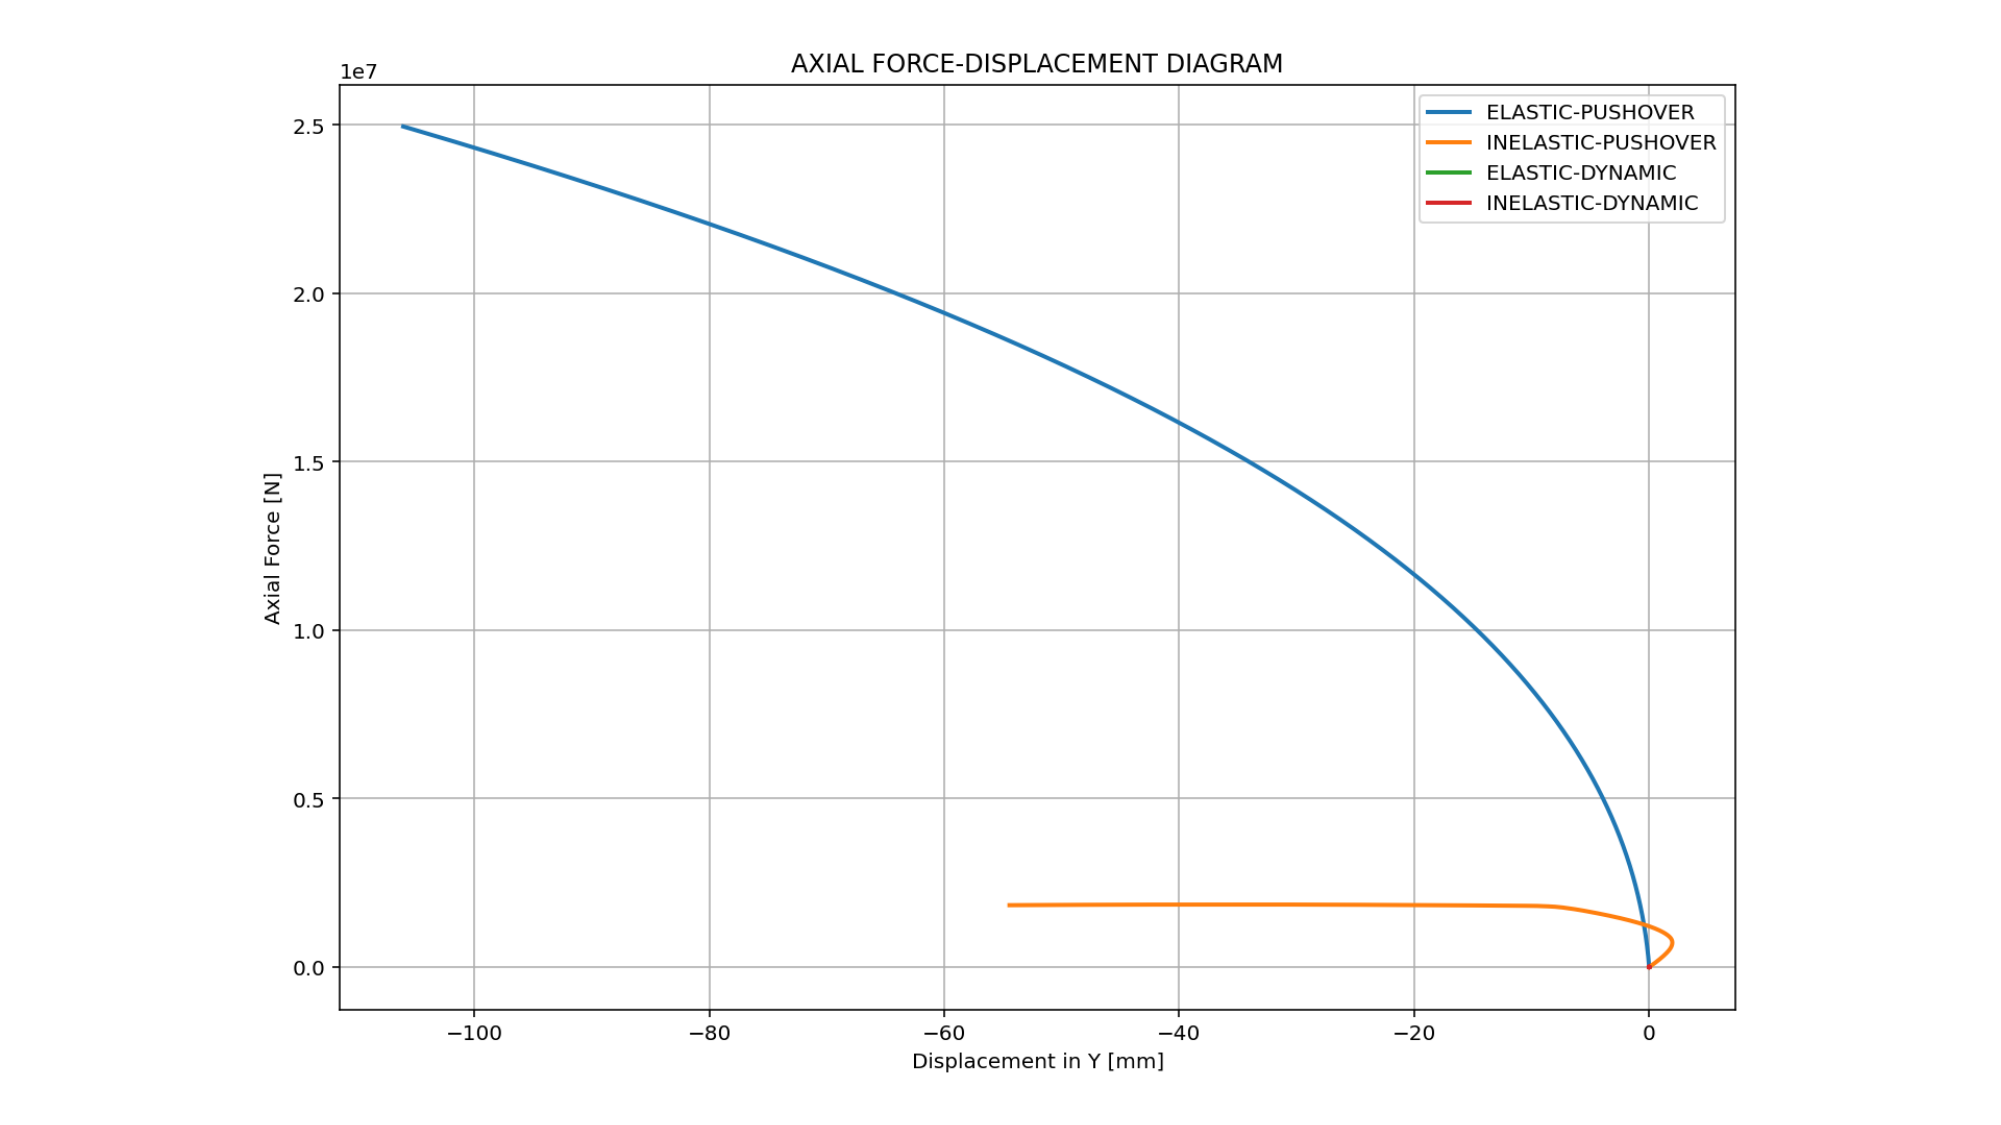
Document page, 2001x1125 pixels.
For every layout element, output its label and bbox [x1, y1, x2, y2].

picture [249, 37, 1751, 1087]
